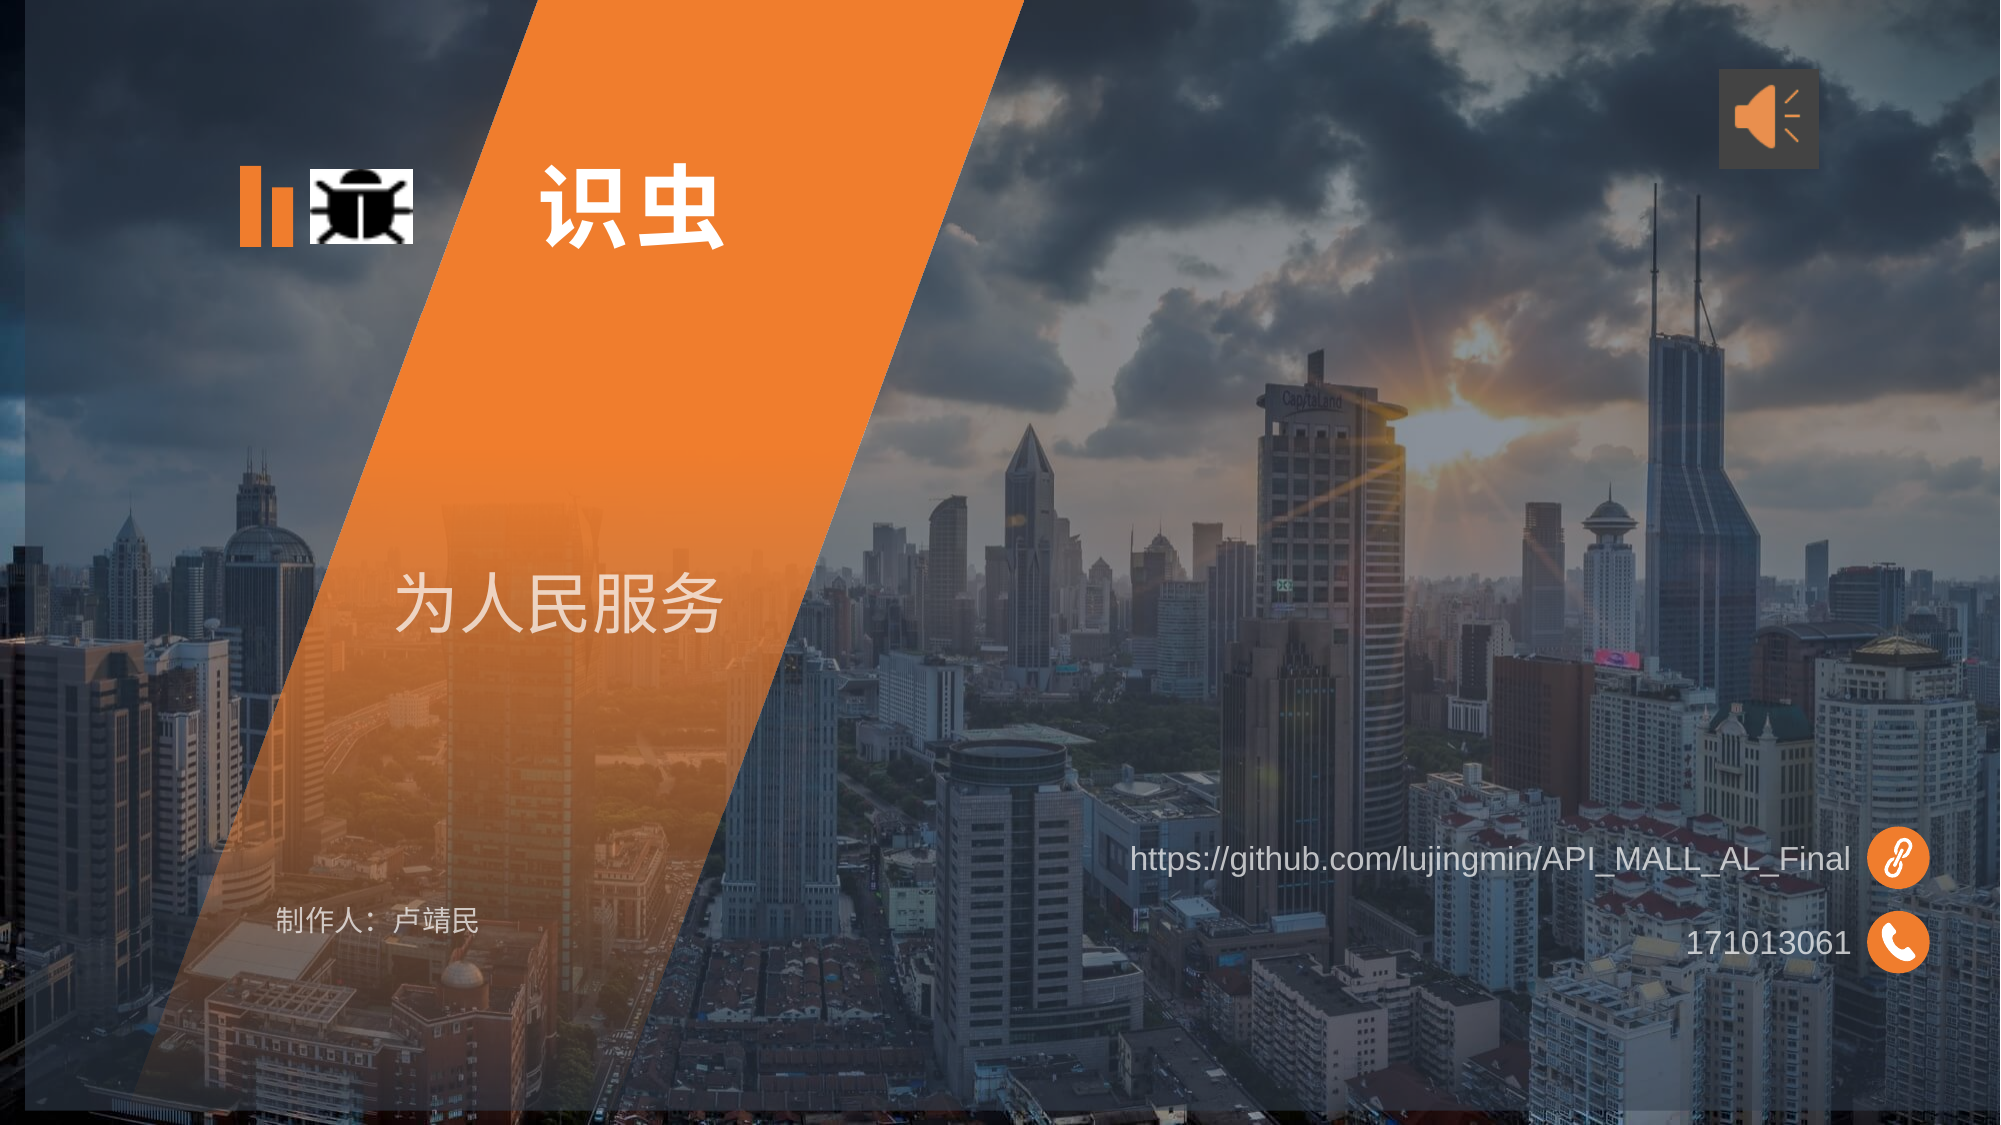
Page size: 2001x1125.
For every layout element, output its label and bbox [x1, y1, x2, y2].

text_box [219, 141, 859, 502]
text_box [1867, 910, 1930, 974]
picture [0, 0, 2000, 1125]
text_box [1867, 826, 1930, 889]
